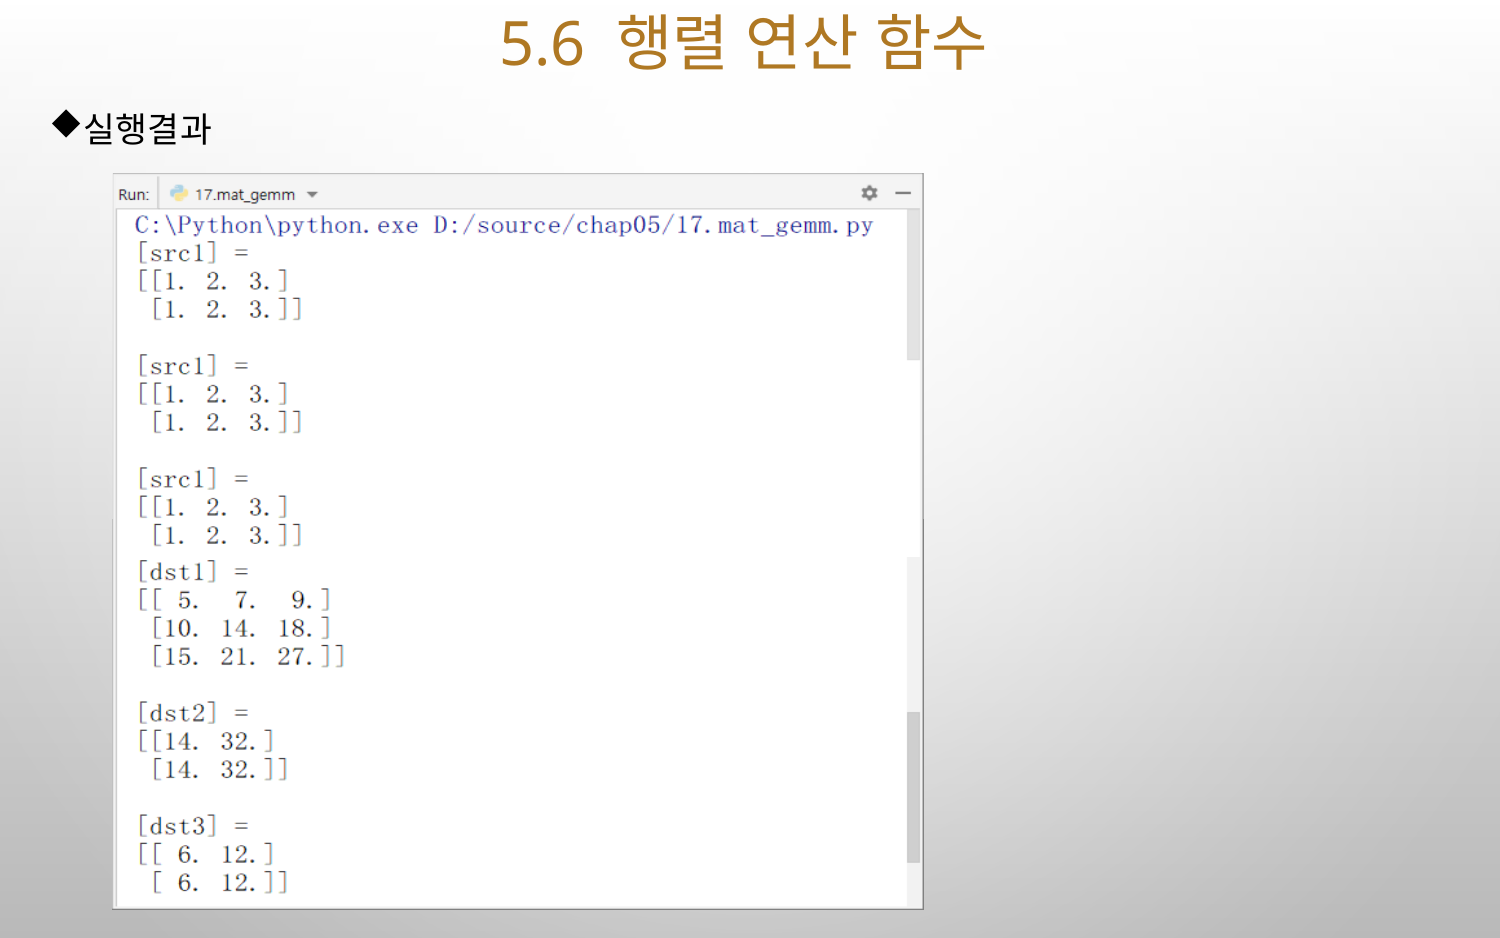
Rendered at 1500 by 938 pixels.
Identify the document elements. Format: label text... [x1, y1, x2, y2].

list 실행결과 [34, 91, 1454, 932]
picture [0, 0, 1500, 938]
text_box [111, 173, 924, 910]
title 5.6 행렬 연산 함수 [34, 5, 1454, 87]
